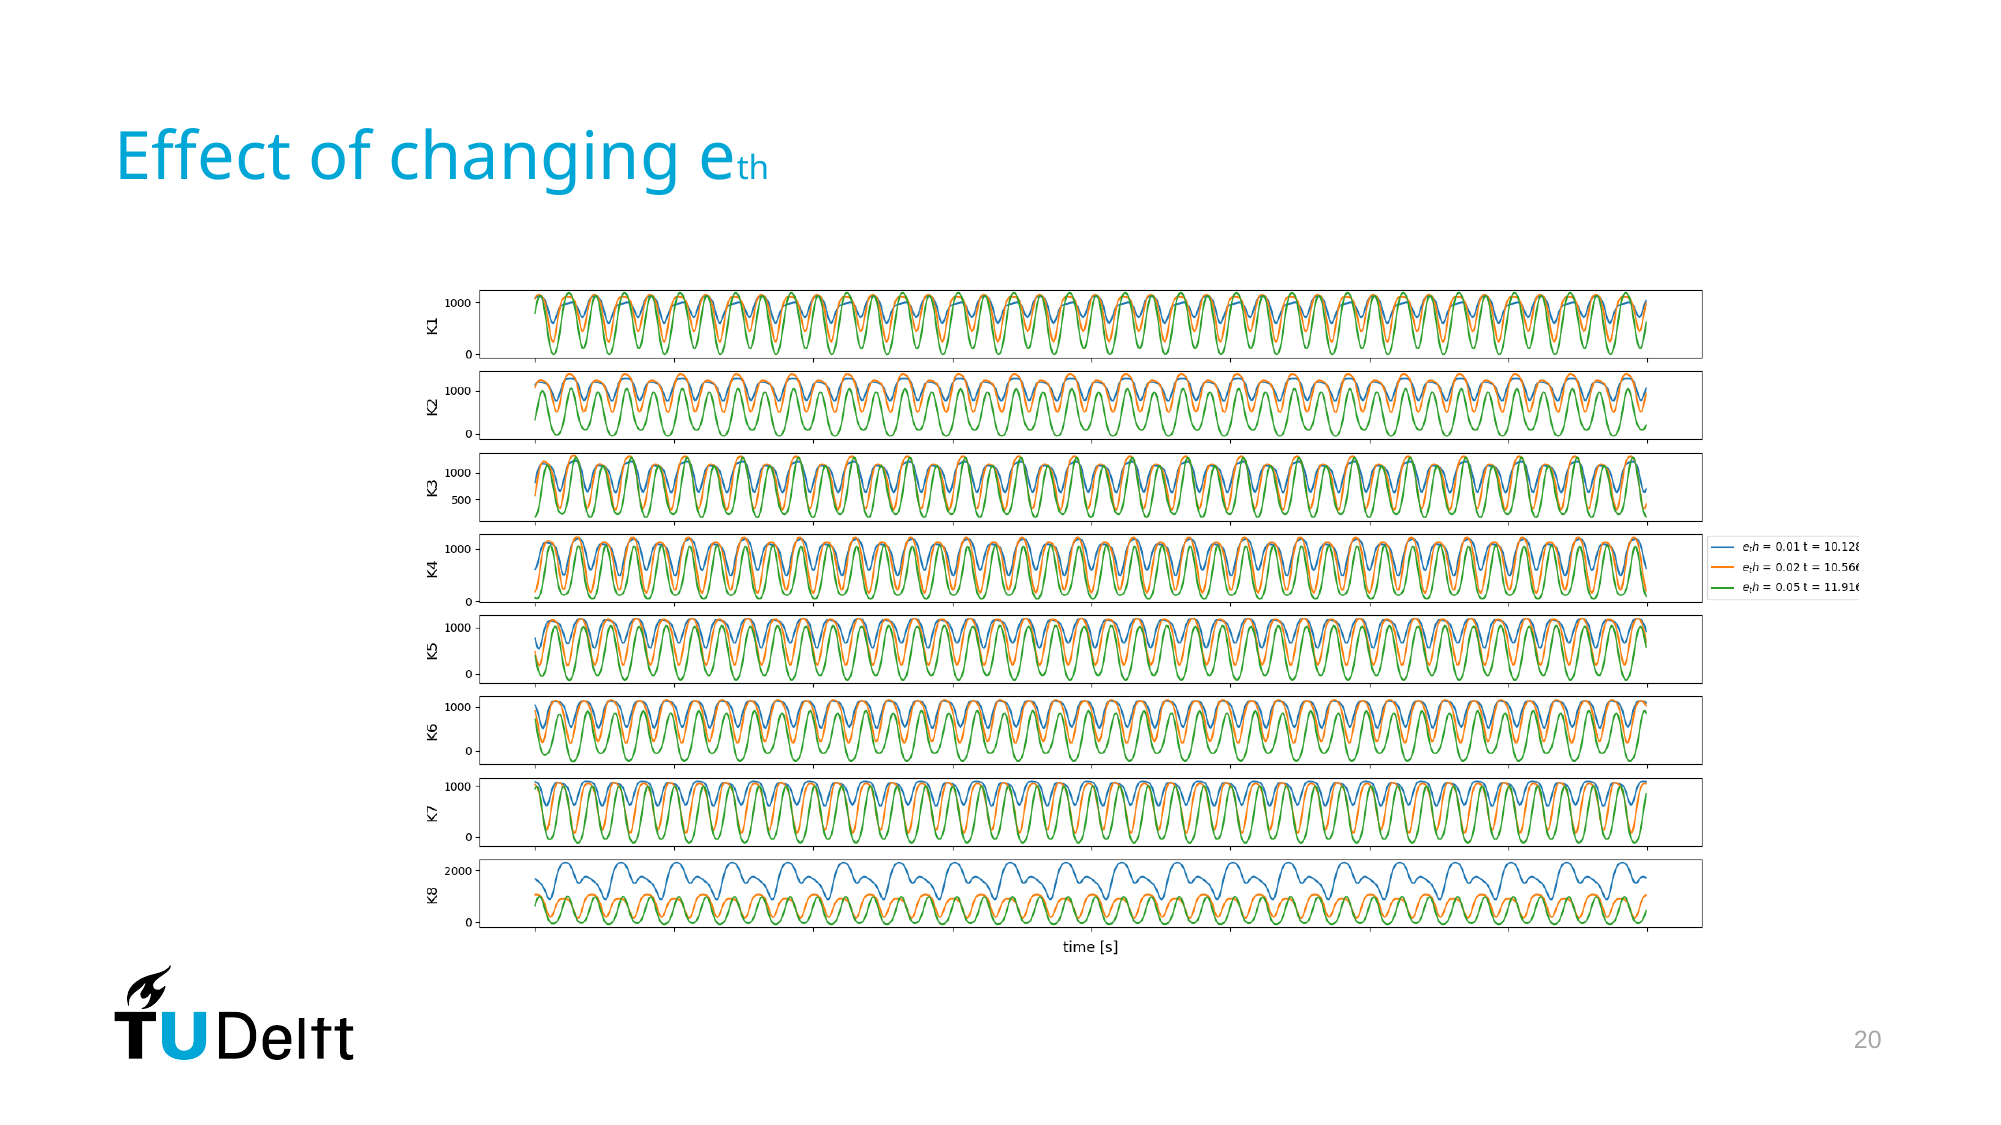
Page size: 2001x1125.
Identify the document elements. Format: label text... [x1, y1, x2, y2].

title Effect of changing eth [114, 121, 1883, 203]
picture [282, 190, 1861, 1018]
slide_number 20 [1851, 1024, 1883, 1054]
